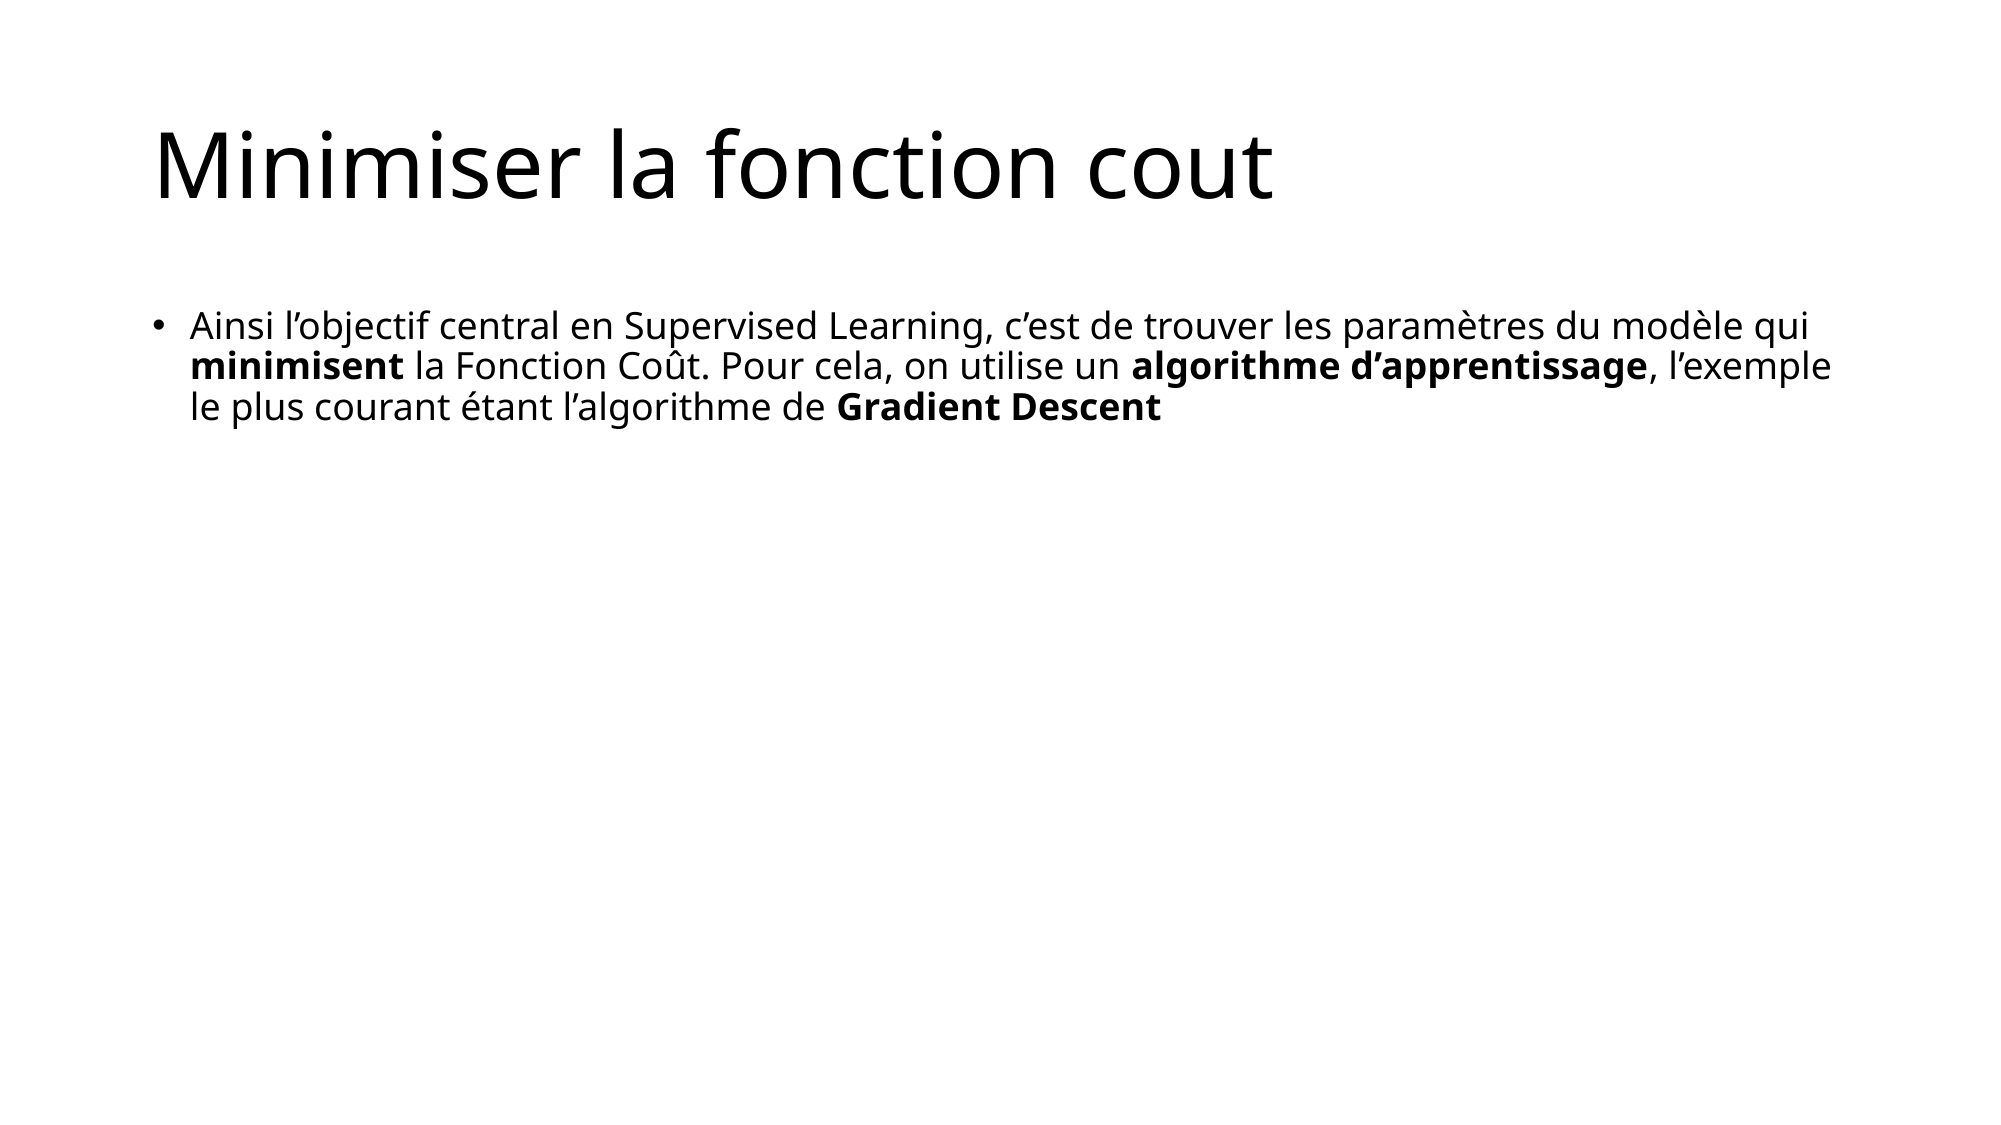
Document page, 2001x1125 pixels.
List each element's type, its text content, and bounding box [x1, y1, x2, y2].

title Minimiser la fonction cout [137, 59, 1863, 278]
list Ainsi l’objectif central en Supervised Learning, c’est de trouver les paramètres du modèle qui minimisent la Fonction Coût. Pour cela, on utilise un algorithme d’apprentissage, l’exemple le plus courant étant l’algorithme de Gradient Descent [137, 299, 1863, 1014]
